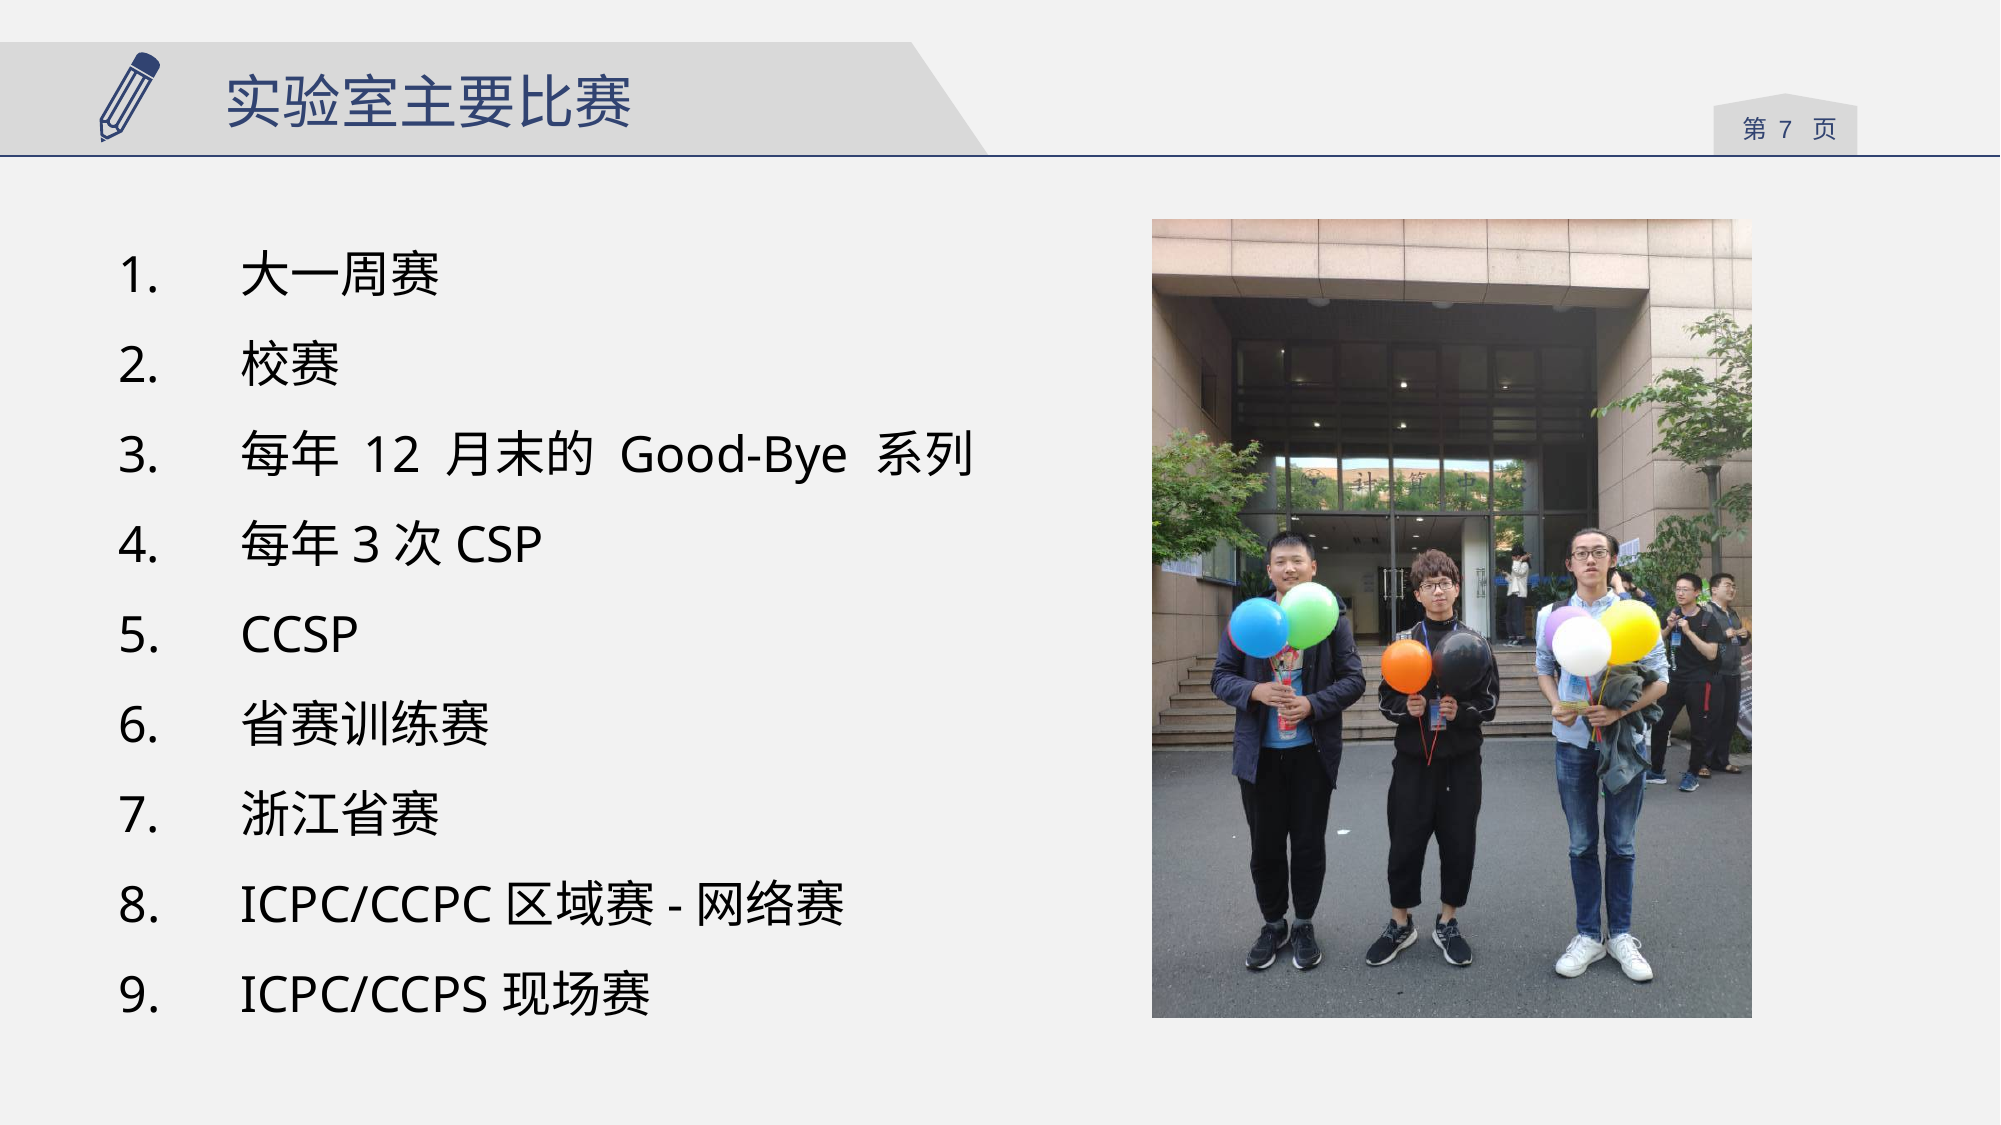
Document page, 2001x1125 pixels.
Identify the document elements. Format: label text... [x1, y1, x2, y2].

text_box 大一周赛 校赛 每年 12 月末的 Good-Bye 系列 每年3次CSP CCSP 省赛训练赛 浙江省赛 ICPC/CCPC区域赛-网络赛 ICPC/CCPS现场赛 [103, 204, 989, 1030]
picture [1152, 219, 1752, 1018]
text_box 实验室主要比赛 [209, 57, 648, 143]
